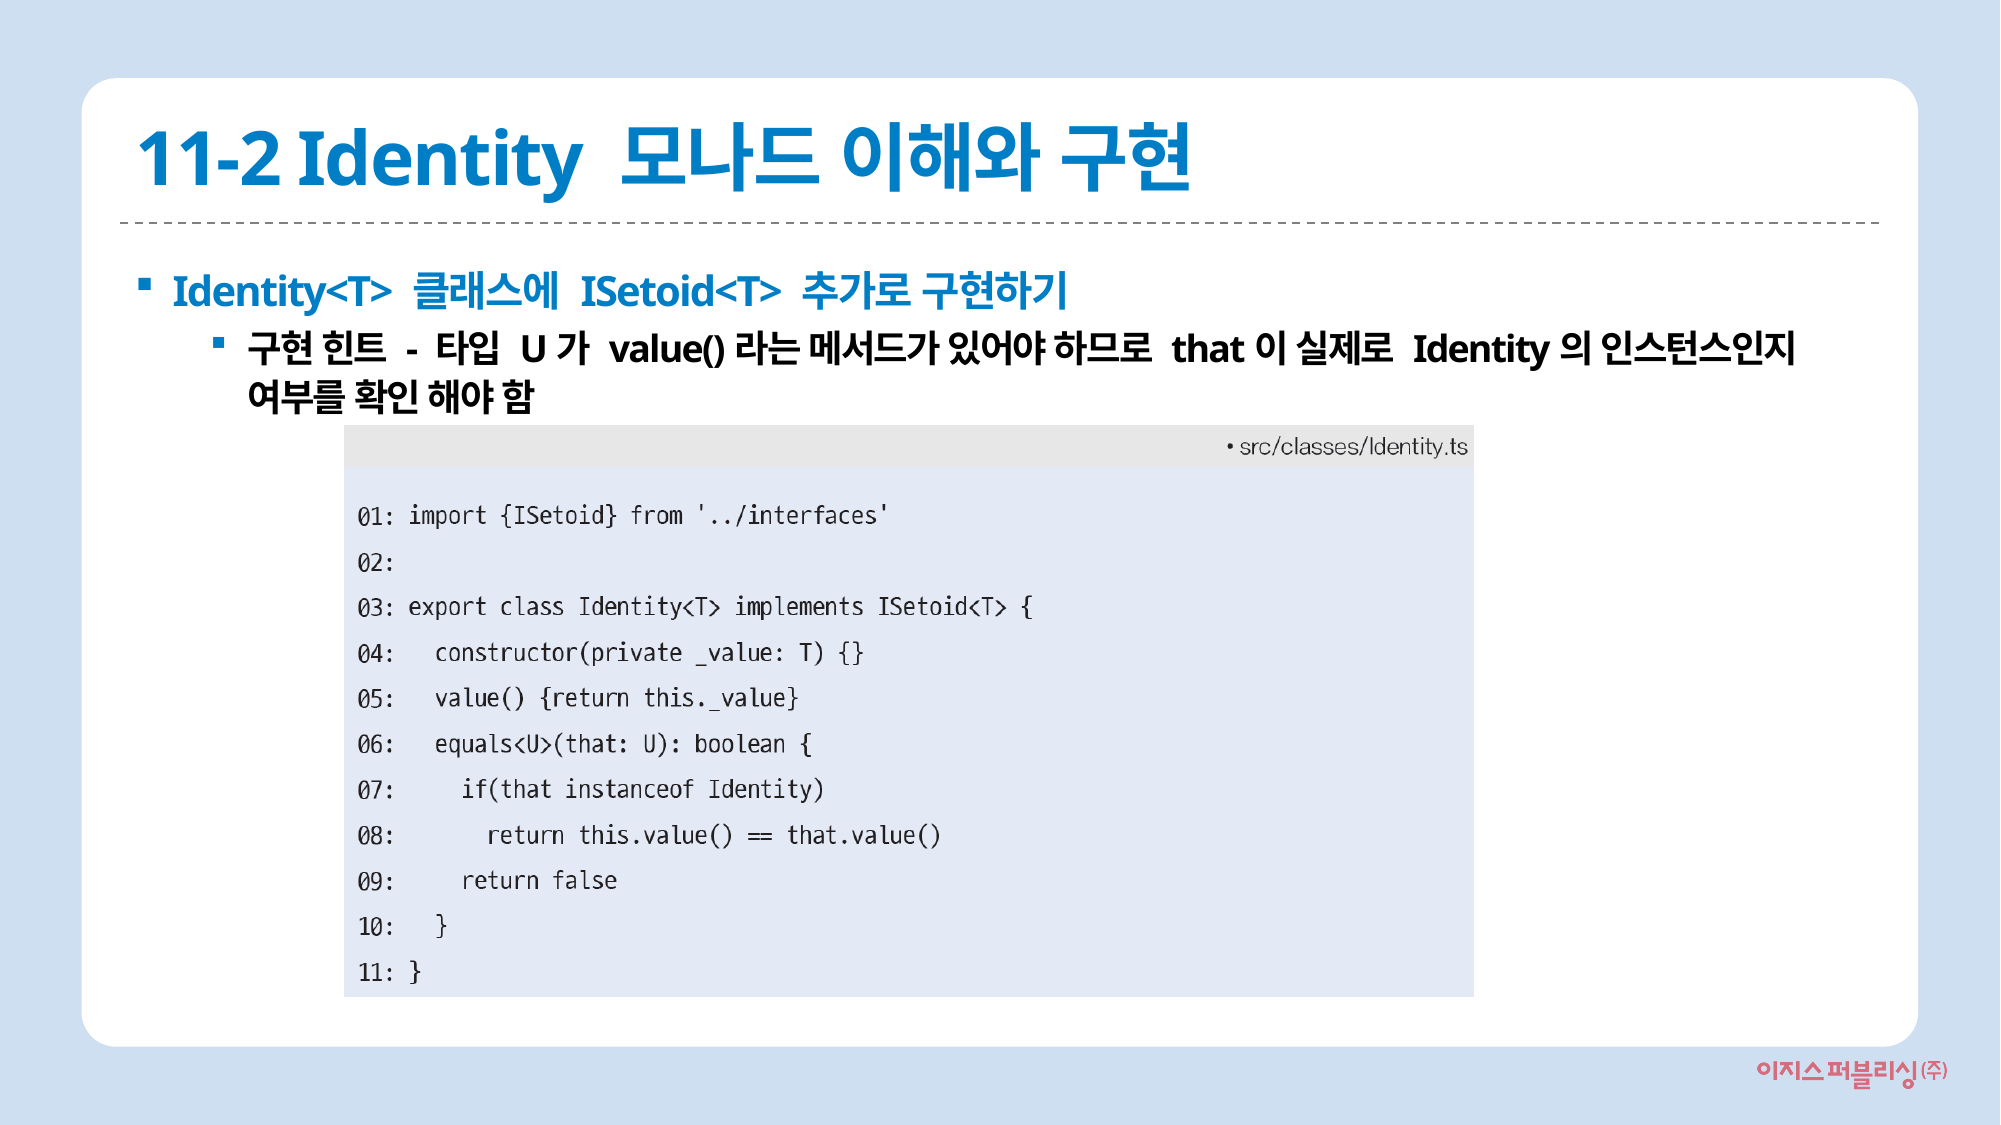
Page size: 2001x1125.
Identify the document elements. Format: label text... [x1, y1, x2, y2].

picture [344, 425, 1474, 997]
list Identity<T> 클래스에 ISetoid<T> 추가로 구현하기 구현 힌트 - 타입 U가 value()라는 메서드가 있어야 하므로 that이 실제로 Identity의 인스턴스인지 여부를 확인 해야 함 [120, 257, 1865, 1009]
title 11-2 Identity 모나드 이해와 구현 [120, 109, 1880, 209]
